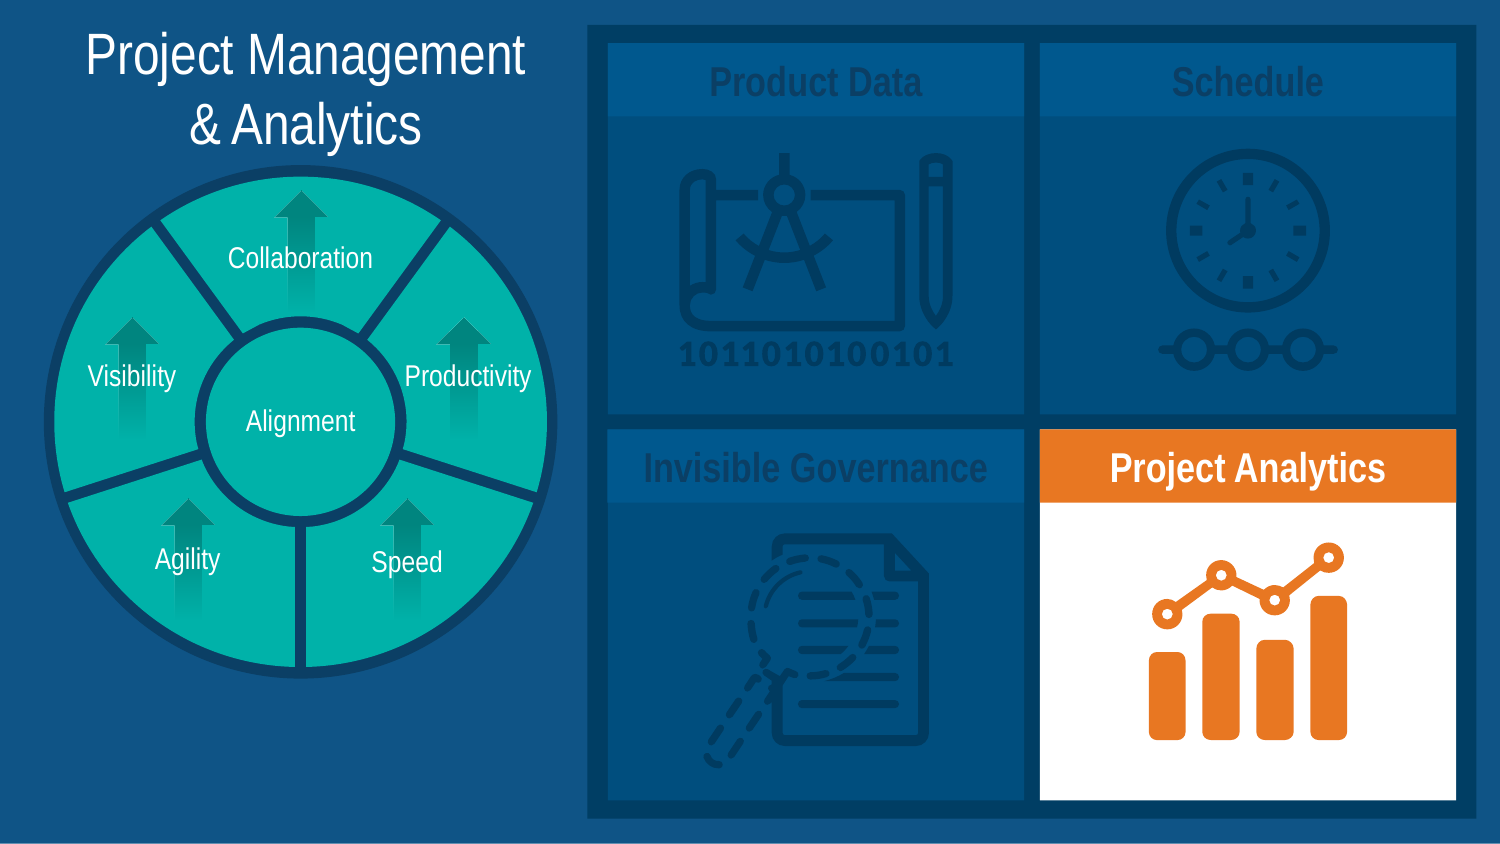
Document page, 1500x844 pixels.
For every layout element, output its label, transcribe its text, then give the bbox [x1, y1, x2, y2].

text_box [1039, 117, 1457, 415]
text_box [702, 533, 929, 769]
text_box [679, 153, 953, 367]
text_box Product Data [607, 42, 1025, 117]
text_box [13, 165, 587, 679]
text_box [1158, 148, 1338, 371]
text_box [1148, 542, 1348, 740]
text_box Invisible Governance [606, 428, 1025, 504]
text_box Schedule [1039, 42, 1457, 117]
text_box Project Management & Analytics [60, 40, 552, 132]
text_box [586, 24, 1478, 820]
text_box [607, 504, 1025, 802]
text_box Project Analytics [1039, 428, 1457, 504]
text_box [1039, 504, 1457, 802]
text_box [607, 117, 1025, 415]
